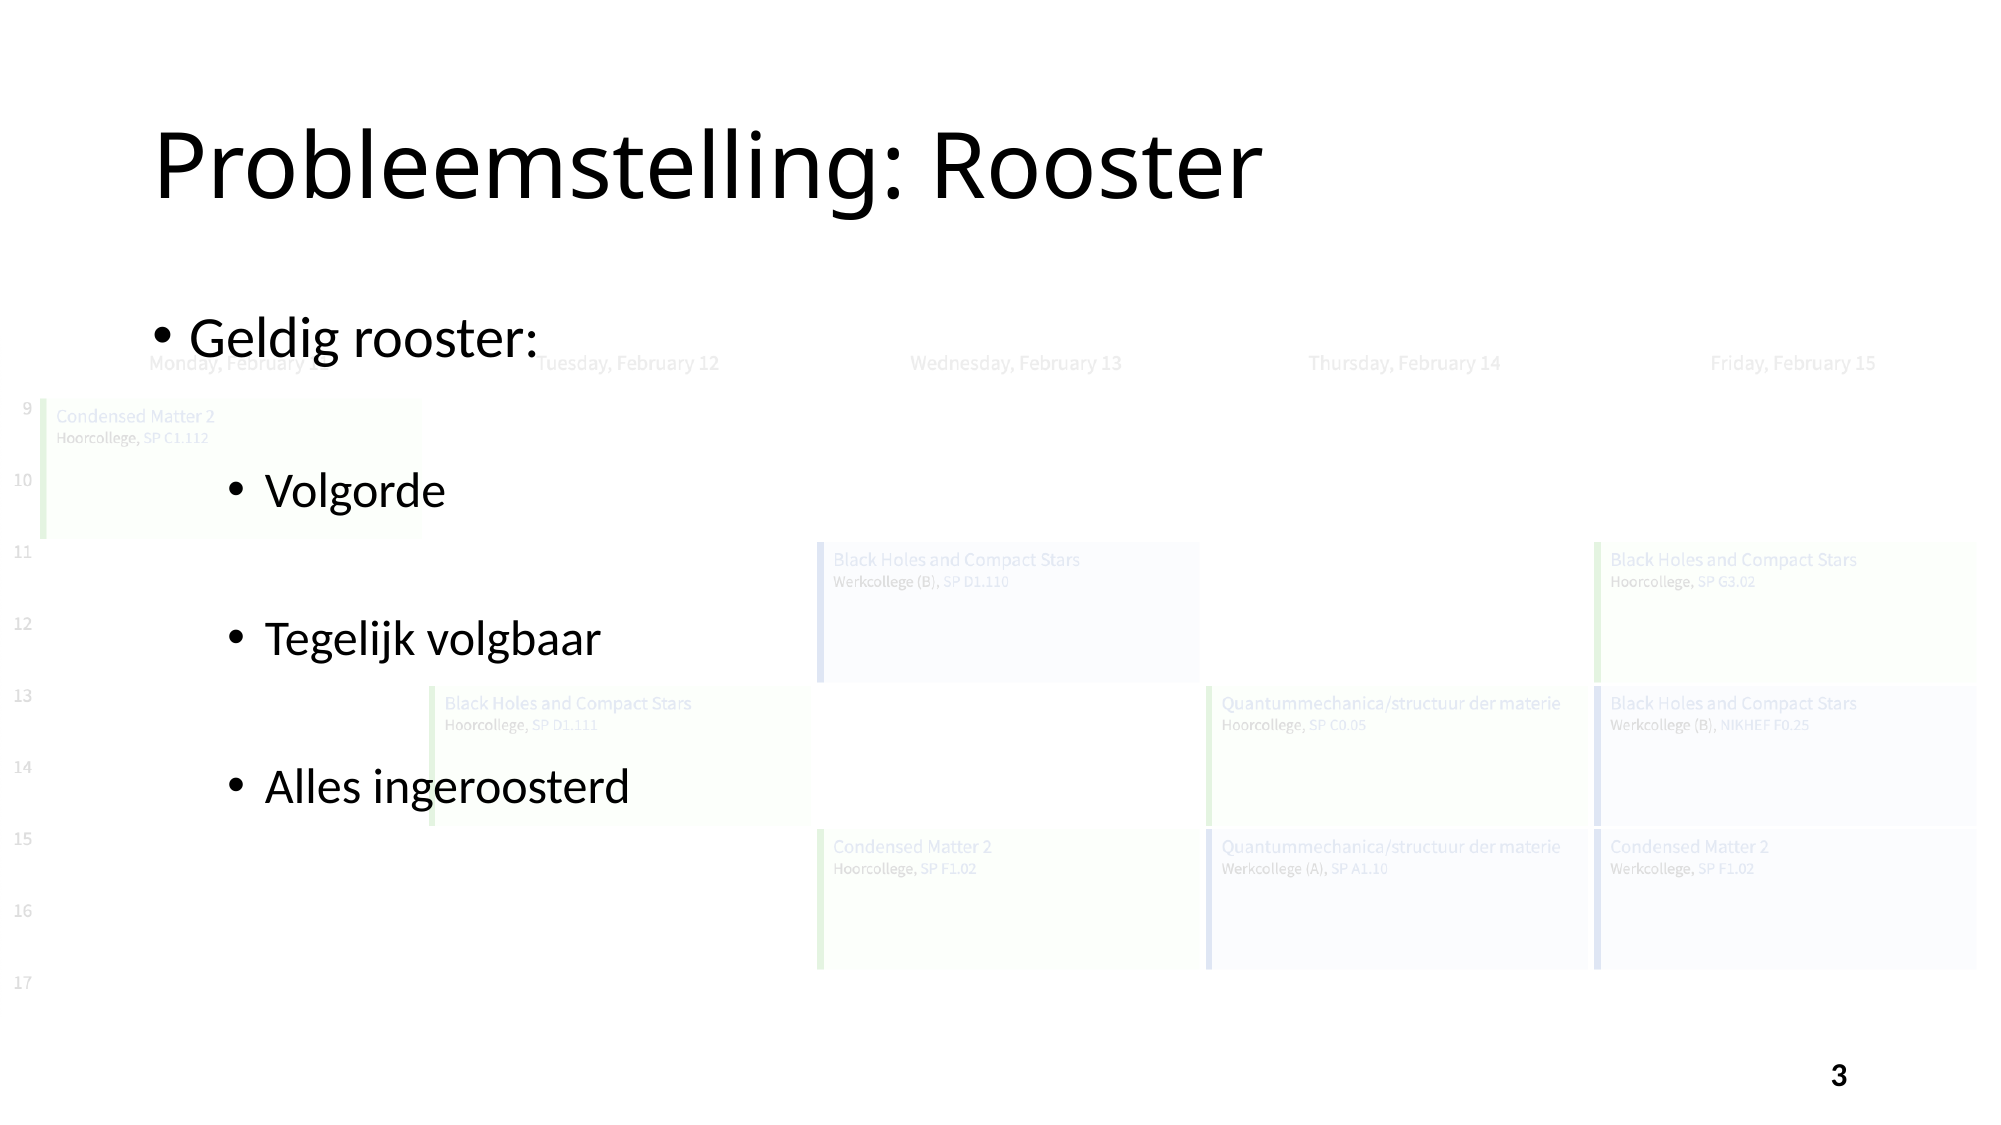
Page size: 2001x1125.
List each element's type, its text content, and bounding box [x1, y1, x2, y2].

title Probleemstelling: Rooster [137, 59, 1863, 278]
list Geldig rooster: Volgorde Tegelijk volgbaar Alles ingeroosterd [137, 299, 1863, 1014]
slide_number 3 [1412, 1042, 1863, 1103]
